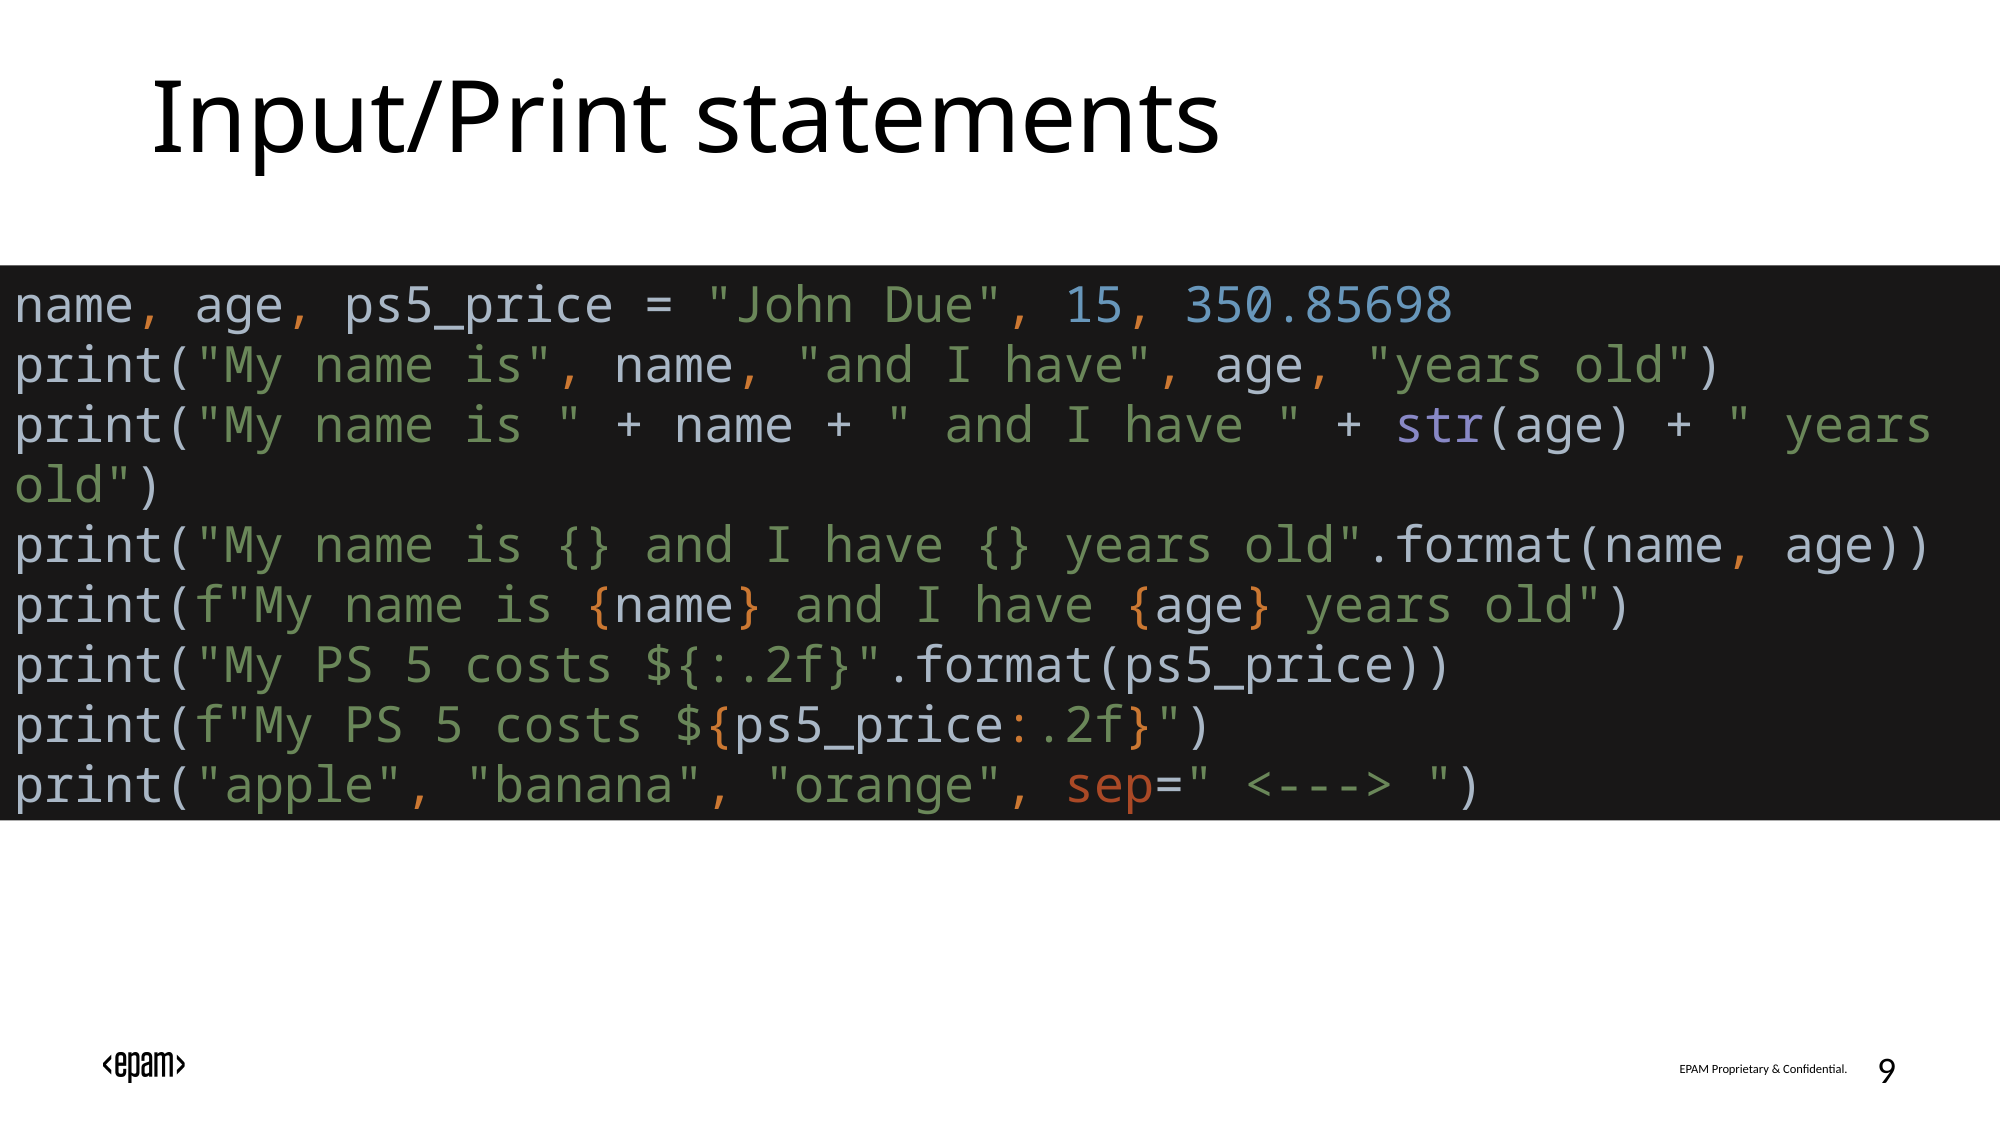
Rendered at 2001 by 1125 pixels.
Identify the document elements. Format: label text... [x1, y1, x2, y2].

title Input/Print statements [151, 52, 1354, 158]
text_box name, age, ps5_price = "John Due", 15, 350.85698 print("My name is", name, "and I have", age, "years old") print("My name is " + name + " and I have " + str(age) + " years old") print("My name is {} and I have {} years old".format(name, age)) print(f"My name is {name} and I have {age} years old") print("My PS 5 costs ${:.2f}".format(ps5_price)) print(f"My PS 5 costs ${ps5_price:.2f}") print("apple", "banana", "orange", sep=" <---> ") [0, 265, 2000, 821]
